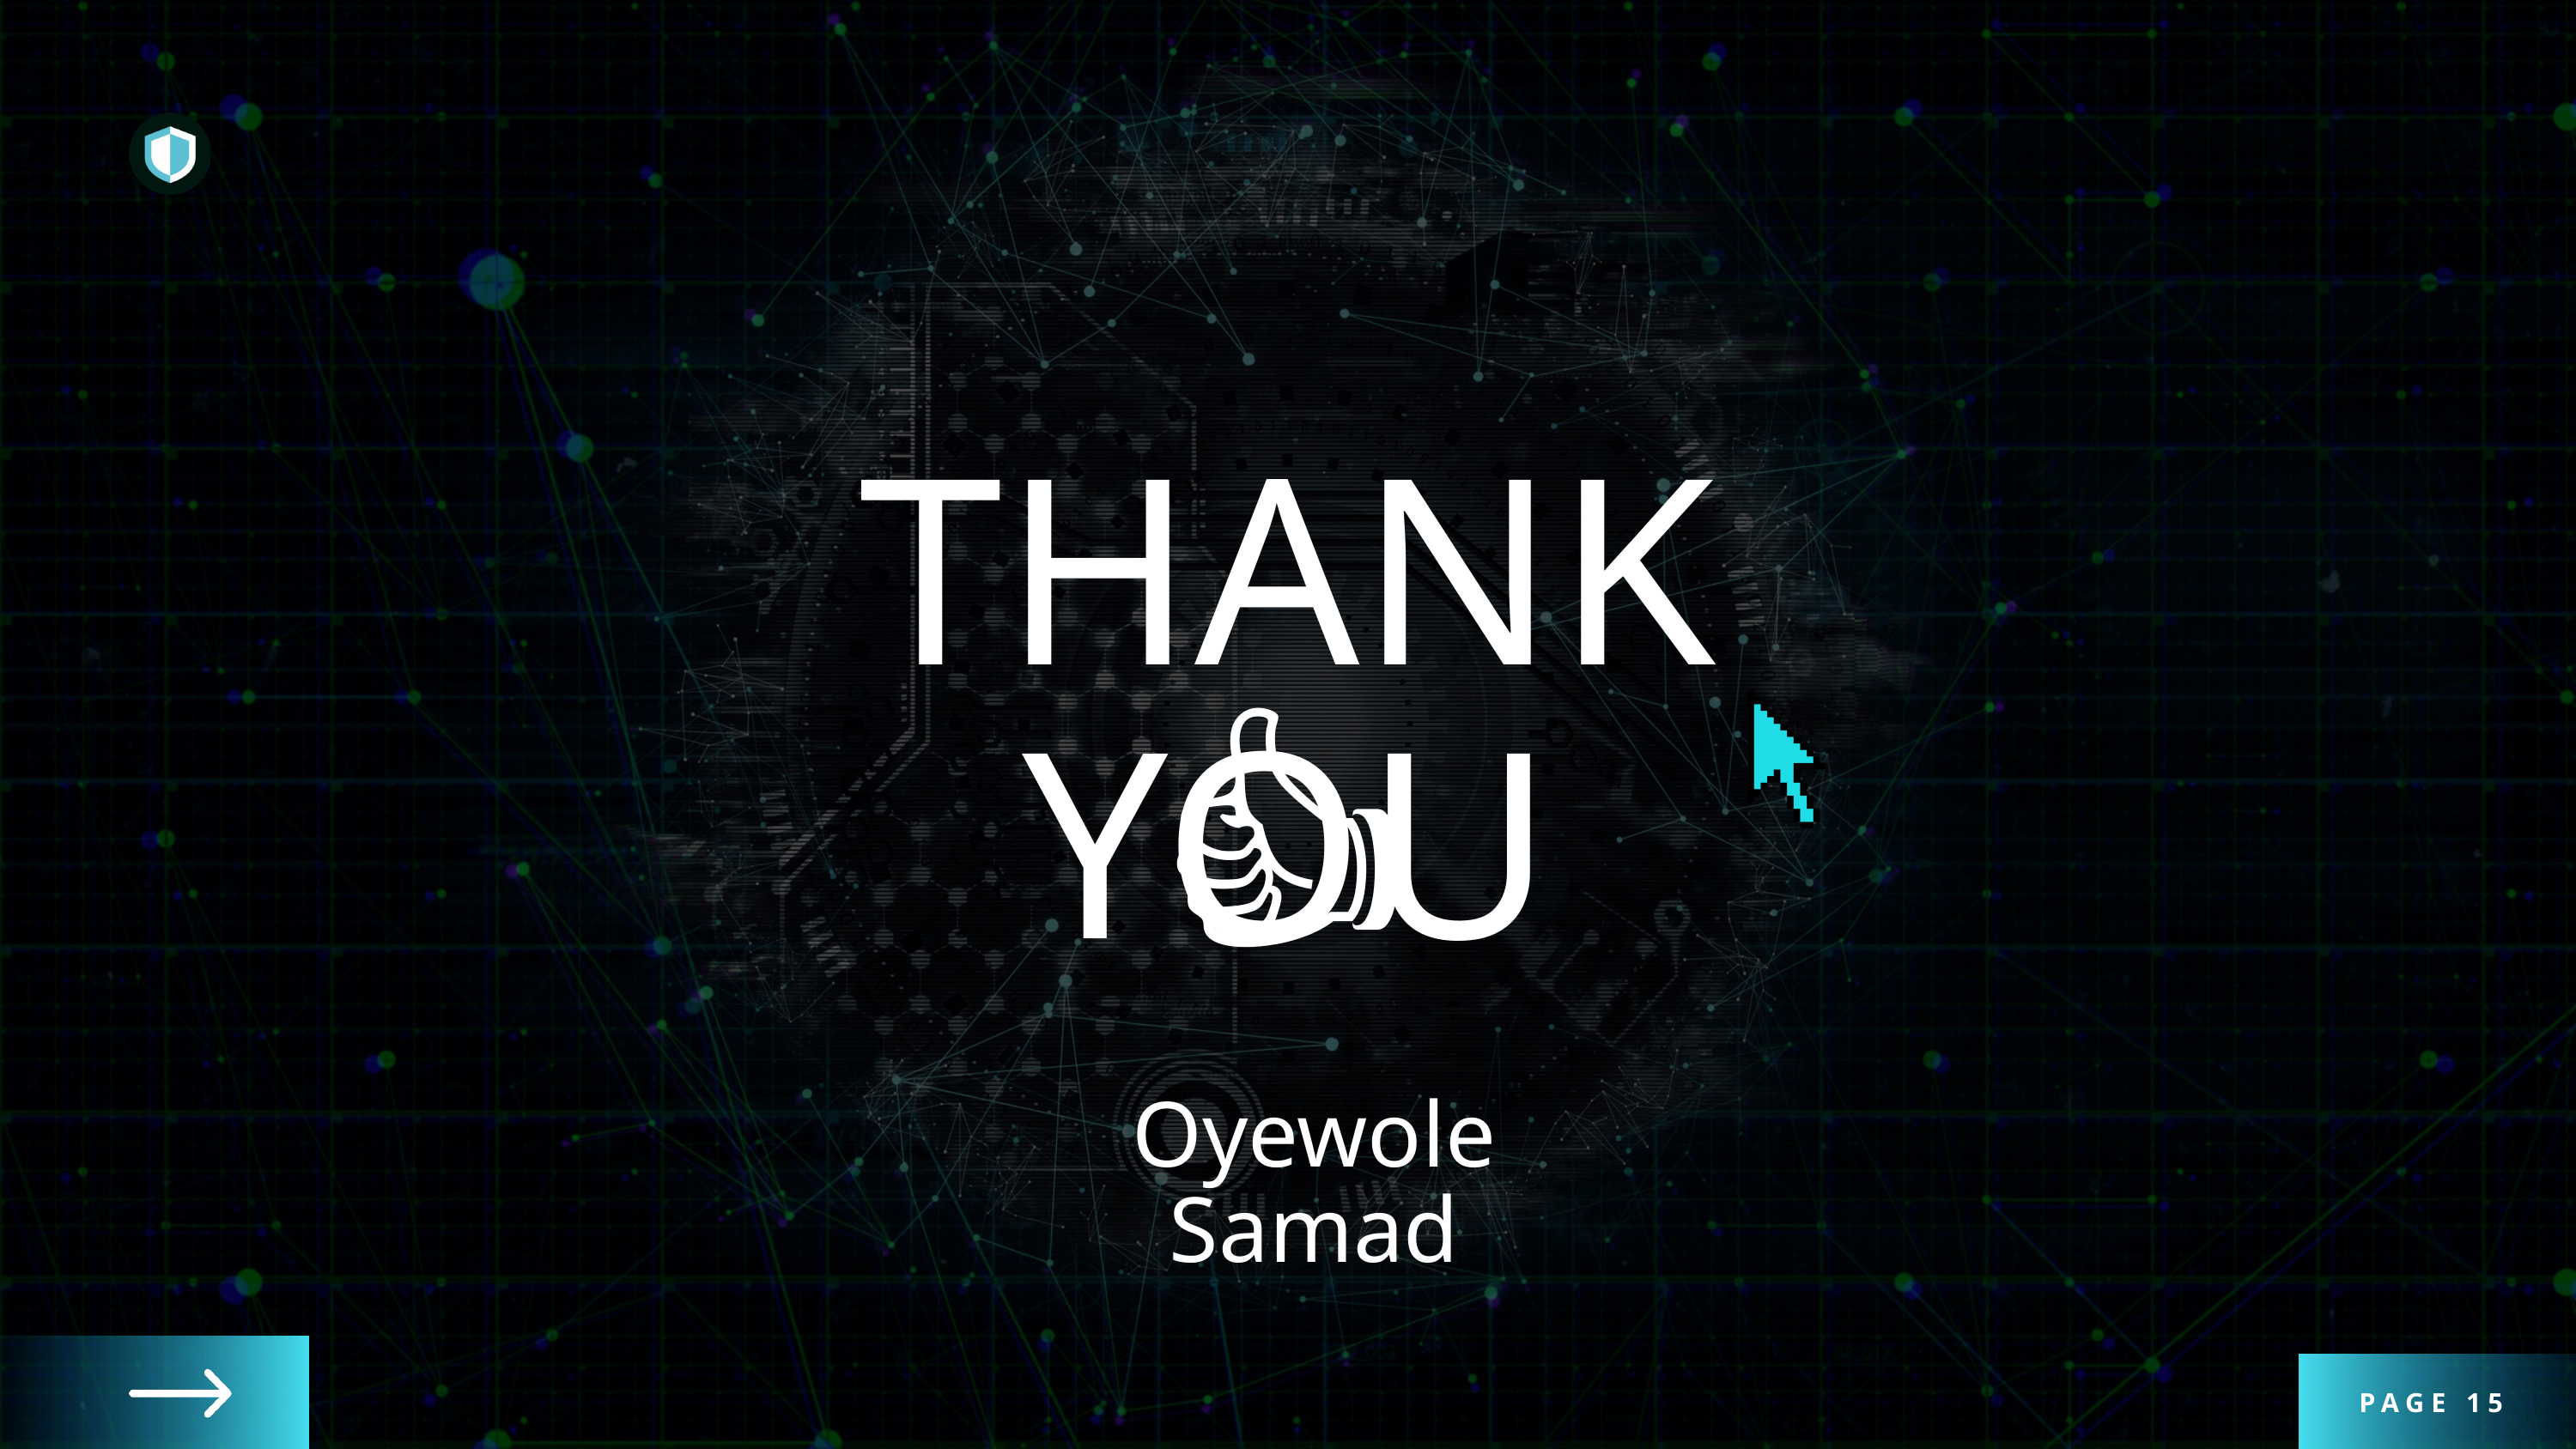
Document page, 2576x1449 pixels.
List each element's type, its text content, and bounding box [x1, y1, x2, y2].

text_box [129, 112, 211, 195]
text_box [0, 0, 2576, 1449]
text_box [0, 1336, 309, 1449]
text_box [1747, 691, 1826, 828]
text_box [2299, 1354, 2576, 1449]
text_box 👍🏻 [586, 718, 1990, 993]
text_box THANK YOU [586, 442, 1990, 718]
text_box Oyewole Samad [981, 1089, 1647, 1281]
